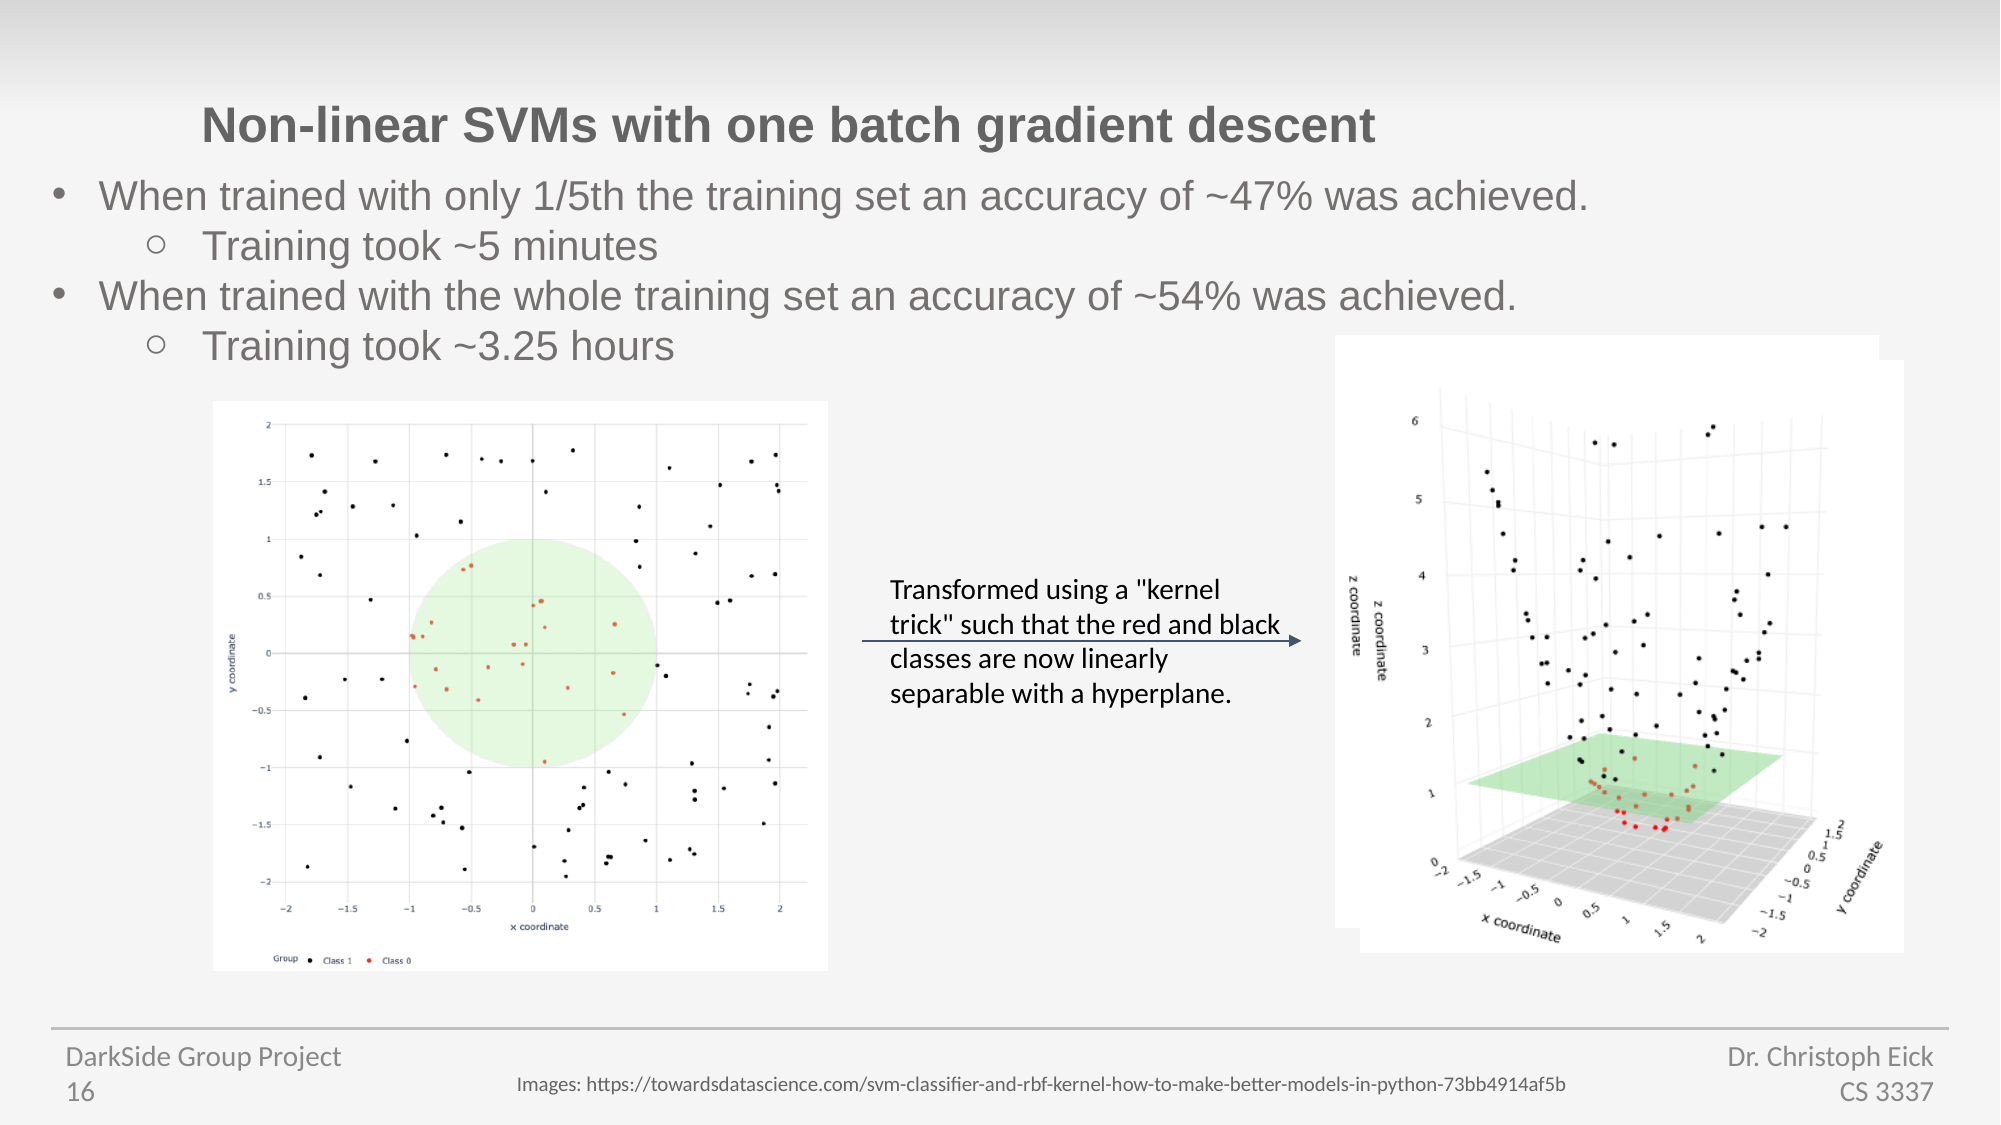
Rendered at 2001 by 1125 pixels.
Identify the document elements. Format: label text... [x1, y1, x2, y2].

text_box Images: https://towardsdatascience.com/svm-classifier-and-rbf-kernel-how-to-make-better-models-in-python-73bb4914af5b [501, 1058, 1614, 1109]
text_box Transformed using a "kernel trick" such that the red and black classes are now linearly separable with a hyperplane. [874, 554, 1296, 640]
text_box Dr. Christoph Eick CS 3337 [1659, 1039, 1950, 1114]
picture [212, 401, 829, 971]
text_box When trained with only 1/5th the training set an accuracy of ~47% was achieved. Training took ~5 minutes When trained with the whole training set an accuracy of ~54% was achieved. Training took ~3.25 hours [36, 160, 1770, 476]
text_box Transformed using a "kernel trick" such that the red and black classes are now linearly separable with a hyperplane. [874, 649, 1296, 725]
text_box DarkSide Group Project 16 [50, 1037, 376, 1114]
picture [1335, 335, 1904, 953]
text_box Non-linear SVMs with one batch gradient descent [186, 85, 1904, 161]
